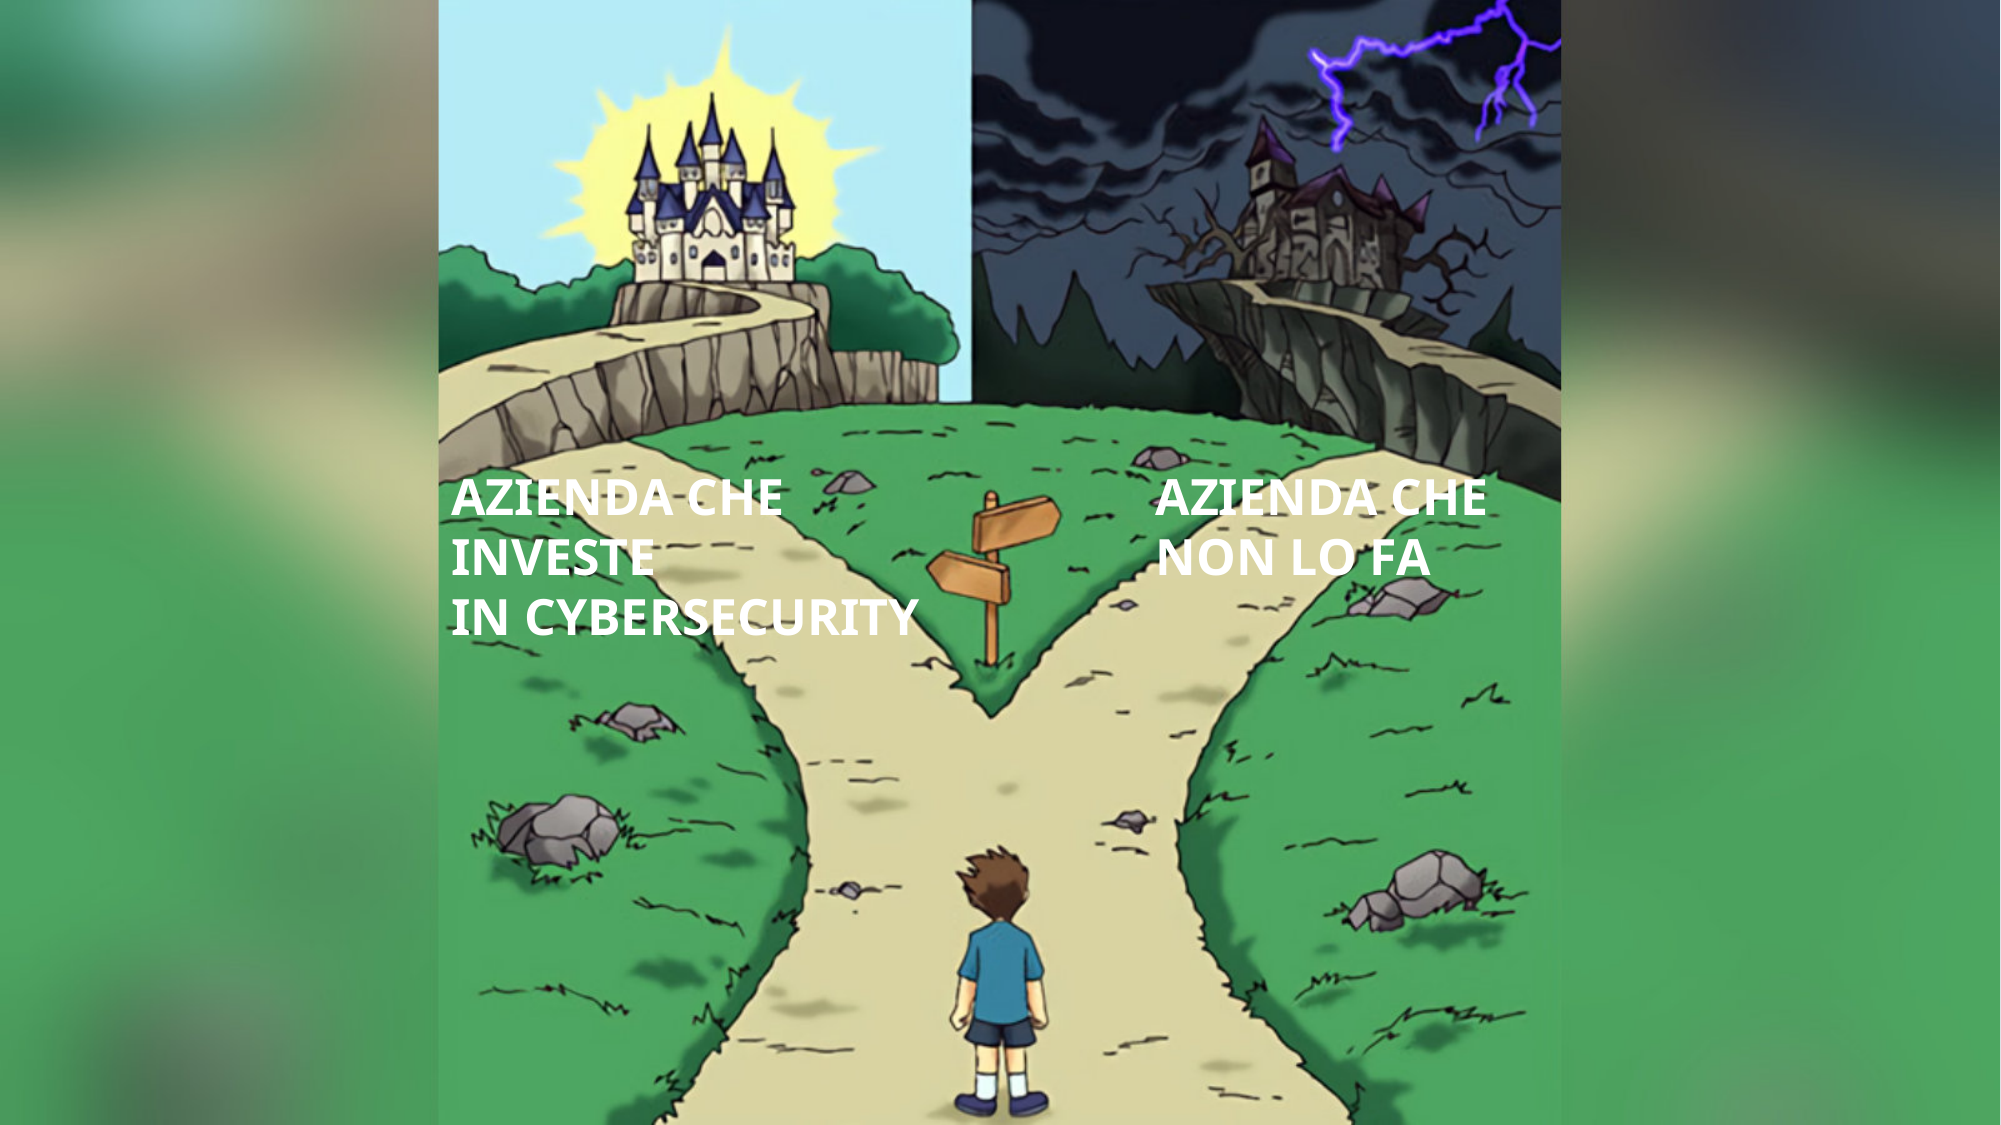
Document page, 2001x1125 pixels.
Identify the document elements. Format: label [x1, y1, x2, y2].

list [0, 0, 2000, 1125]
